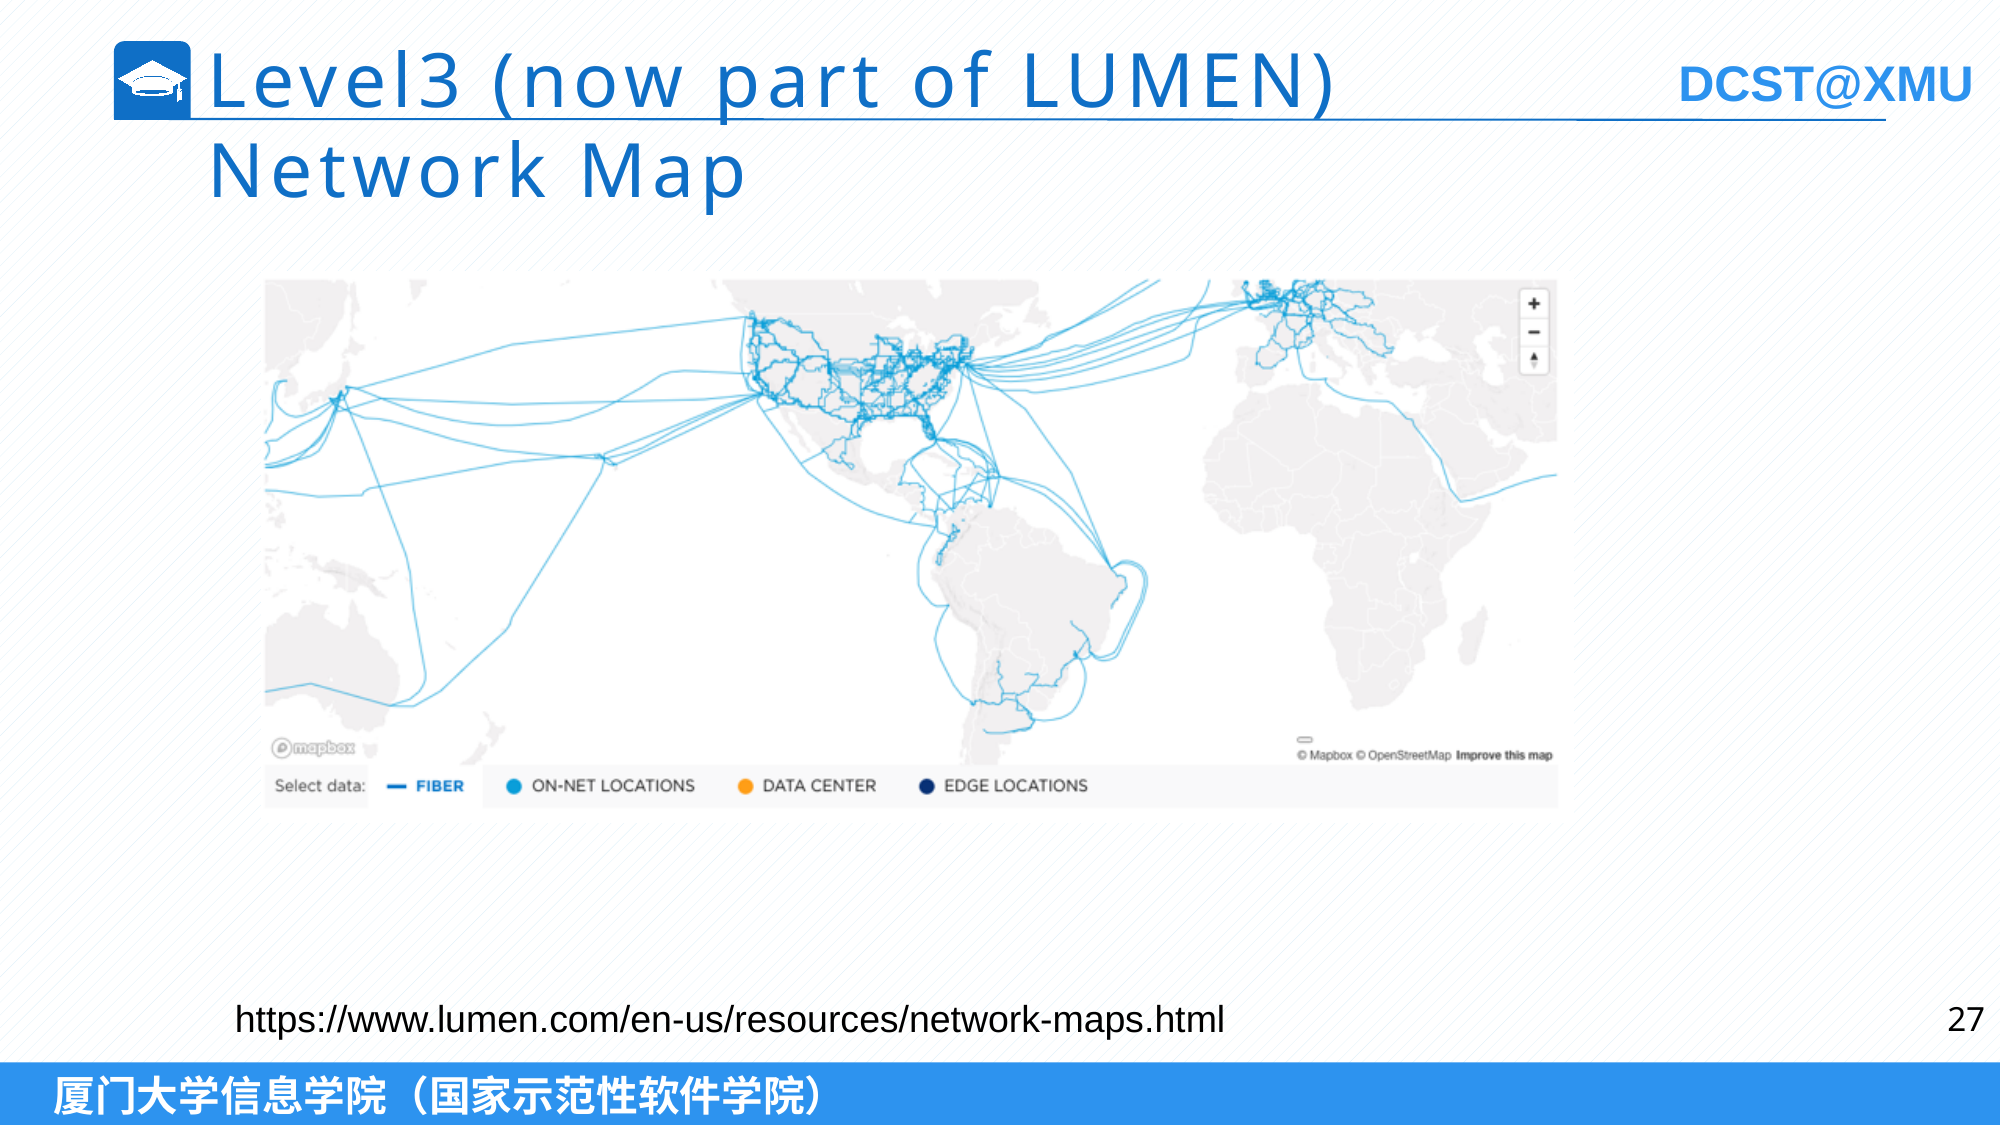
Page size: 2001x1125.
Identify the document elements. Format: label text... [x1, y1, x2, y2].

picture [261, 271, 1574, 823]
text_box https://www.lumen.com/en-us/resources/network-maps.html [220, 987, 1241, 1048]
text_box 27 [1884, 990, 2000, 1066]
list Level3 (now part of LUMEN) Network Map [192, 24, 1650, 175]
